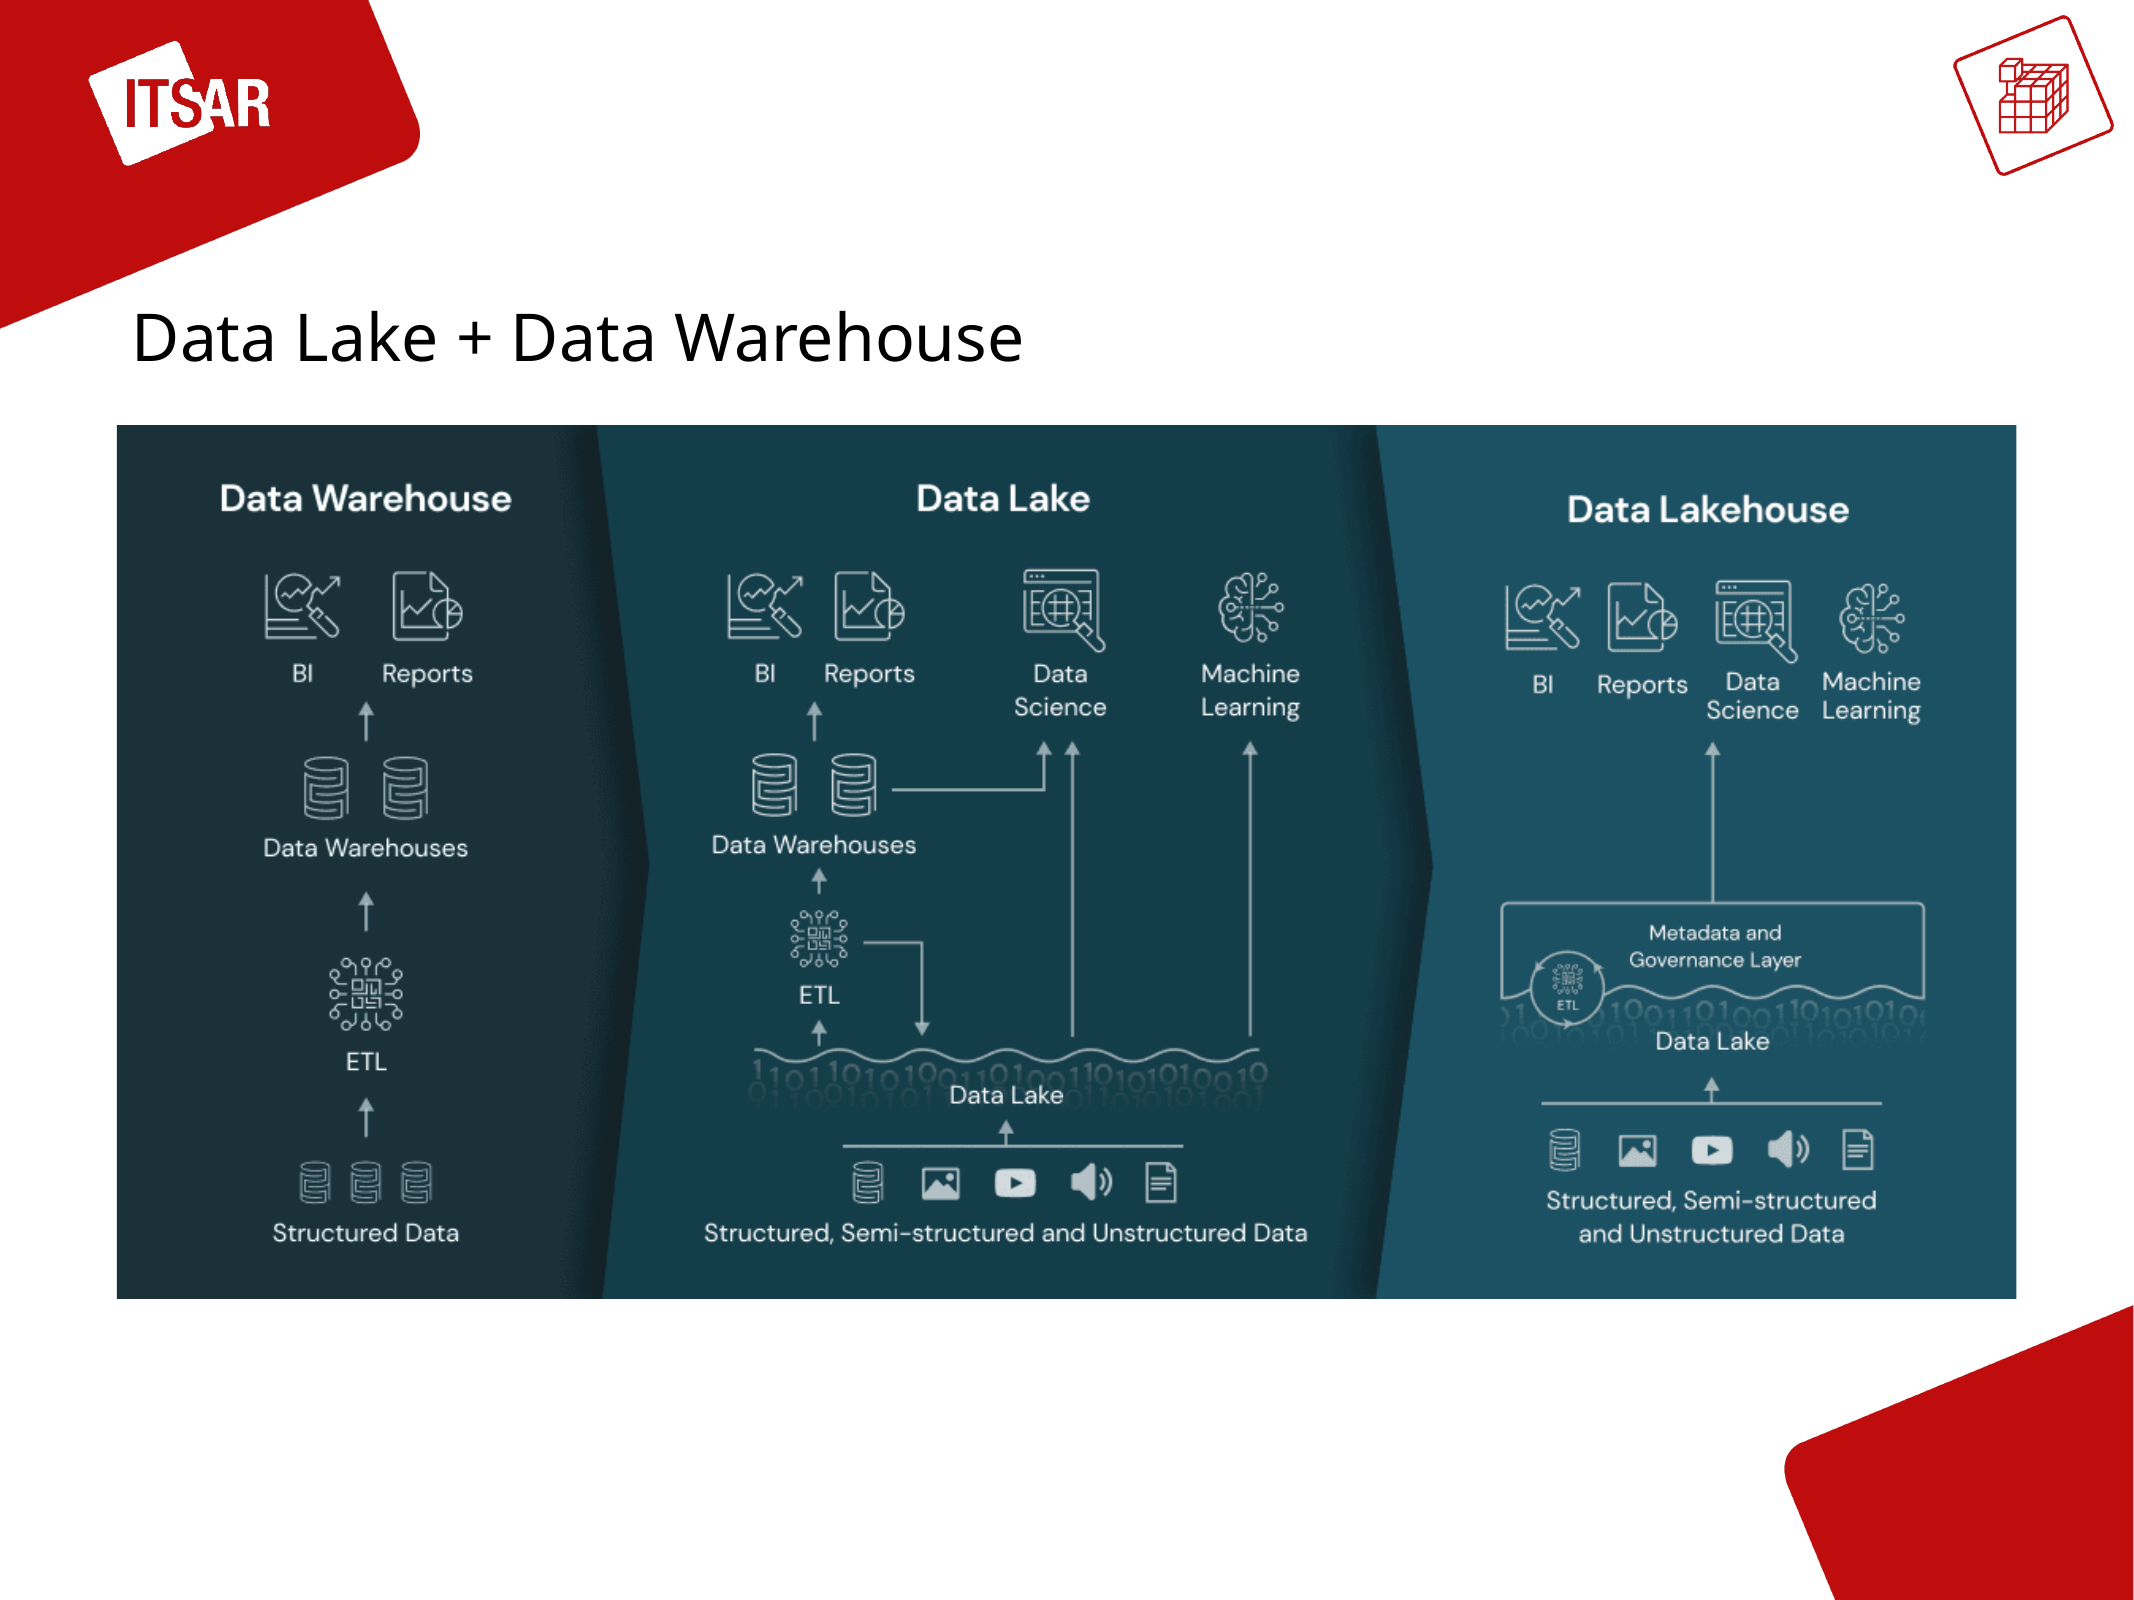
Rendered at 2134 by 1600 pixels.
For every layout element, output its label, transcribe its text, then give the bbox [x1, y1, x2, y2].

title Data Lake + Data Warehouse [116, 297, 2108, 384]
picture [116, 425, 2134, 1600]
picture [1953, 15, 2114, 176]
picture [0, 0, 427, 370]
